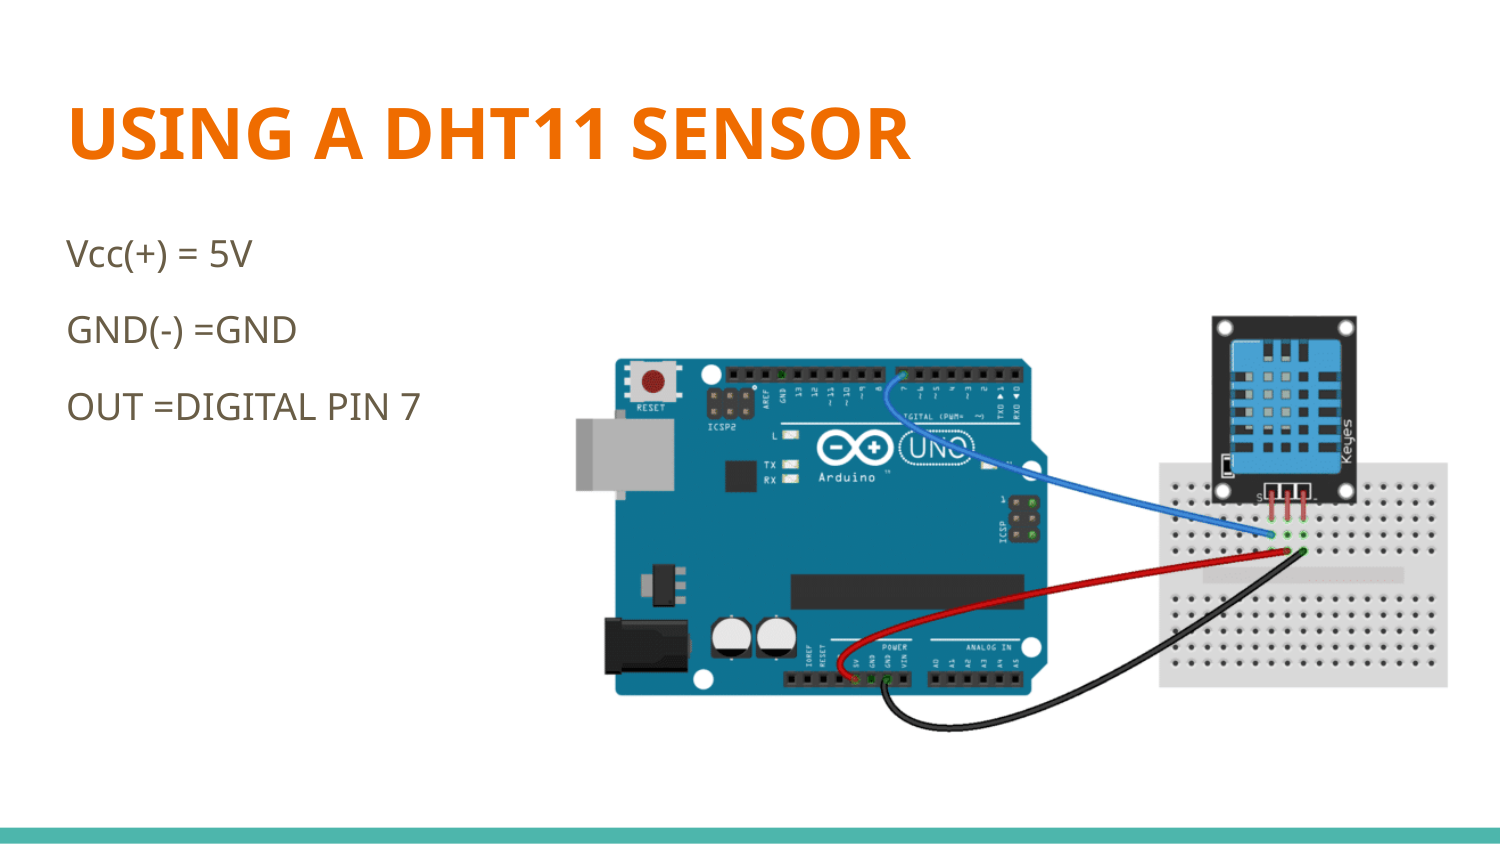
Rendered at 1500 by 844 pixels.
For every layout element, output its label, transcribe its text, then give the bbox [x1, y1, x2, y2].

picture [575, 304, 1450, 750]
title USING A DHT11 SENSOR [51, 72, 1449, 189]
list Vcc(+) = 5V GND(-) =GND OUT =DIGITAL PIN 7 [51, 207, 1449, 750]
